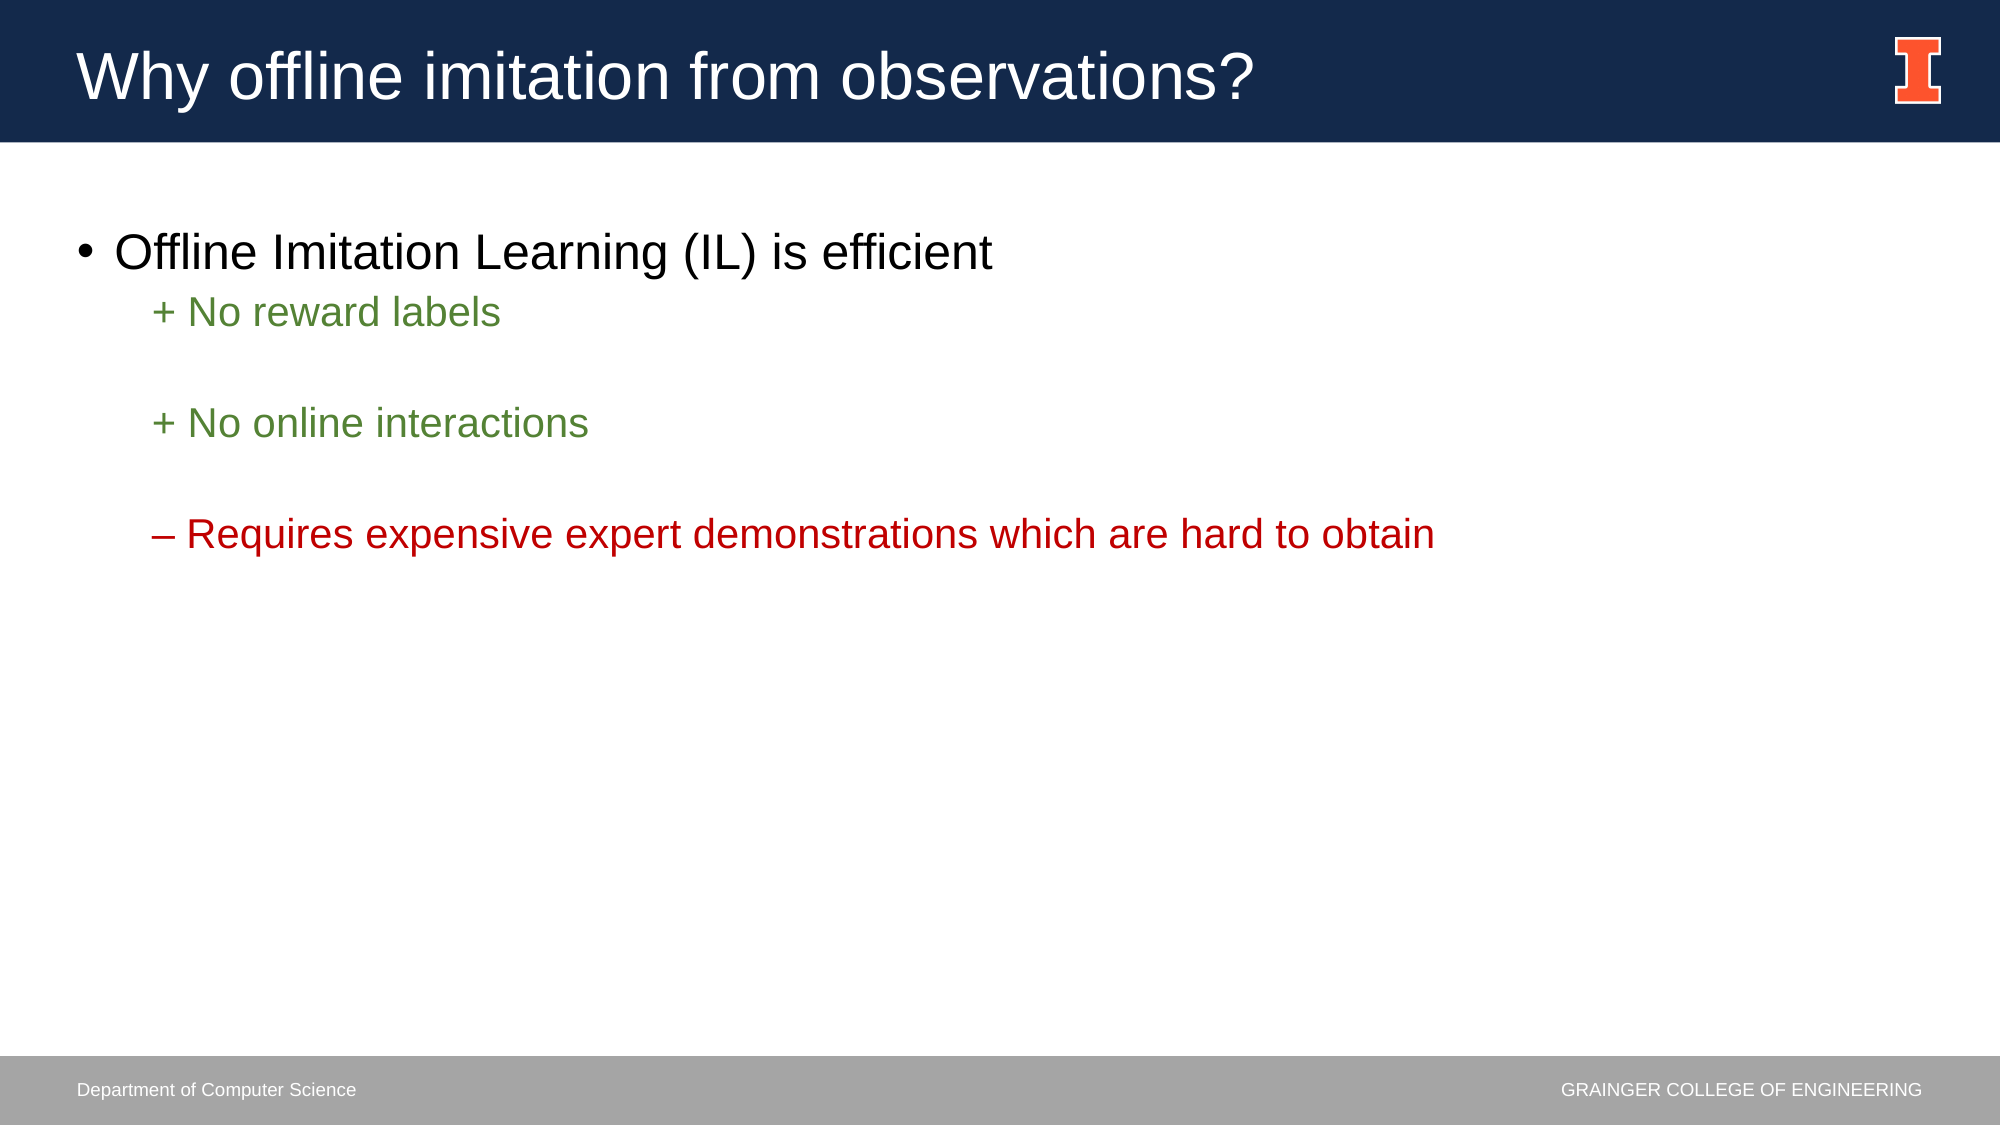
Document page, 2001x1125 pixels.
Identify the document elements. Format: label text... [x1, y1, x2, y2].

list Offline Imitation Learning (IL) is efficient + No reward labels + No online interactions – Requires expensive expert demonstrations which are hard to obtain [61, 218, 1896, 1010]
text_box Department of Computer Science [61, 1070, 1373, 1108]
text_box GRAINGER COLLEGE OF ENGINEERING [1531, 1070, 1938, 1108]
text_box [0, 0, 2000, 143]
text_box Why offline imitation from observations? [61, 25, 1852, 121]
text_box [0, 1056, 2000, 1125]
picture [1895, 37, 1941, 104]
